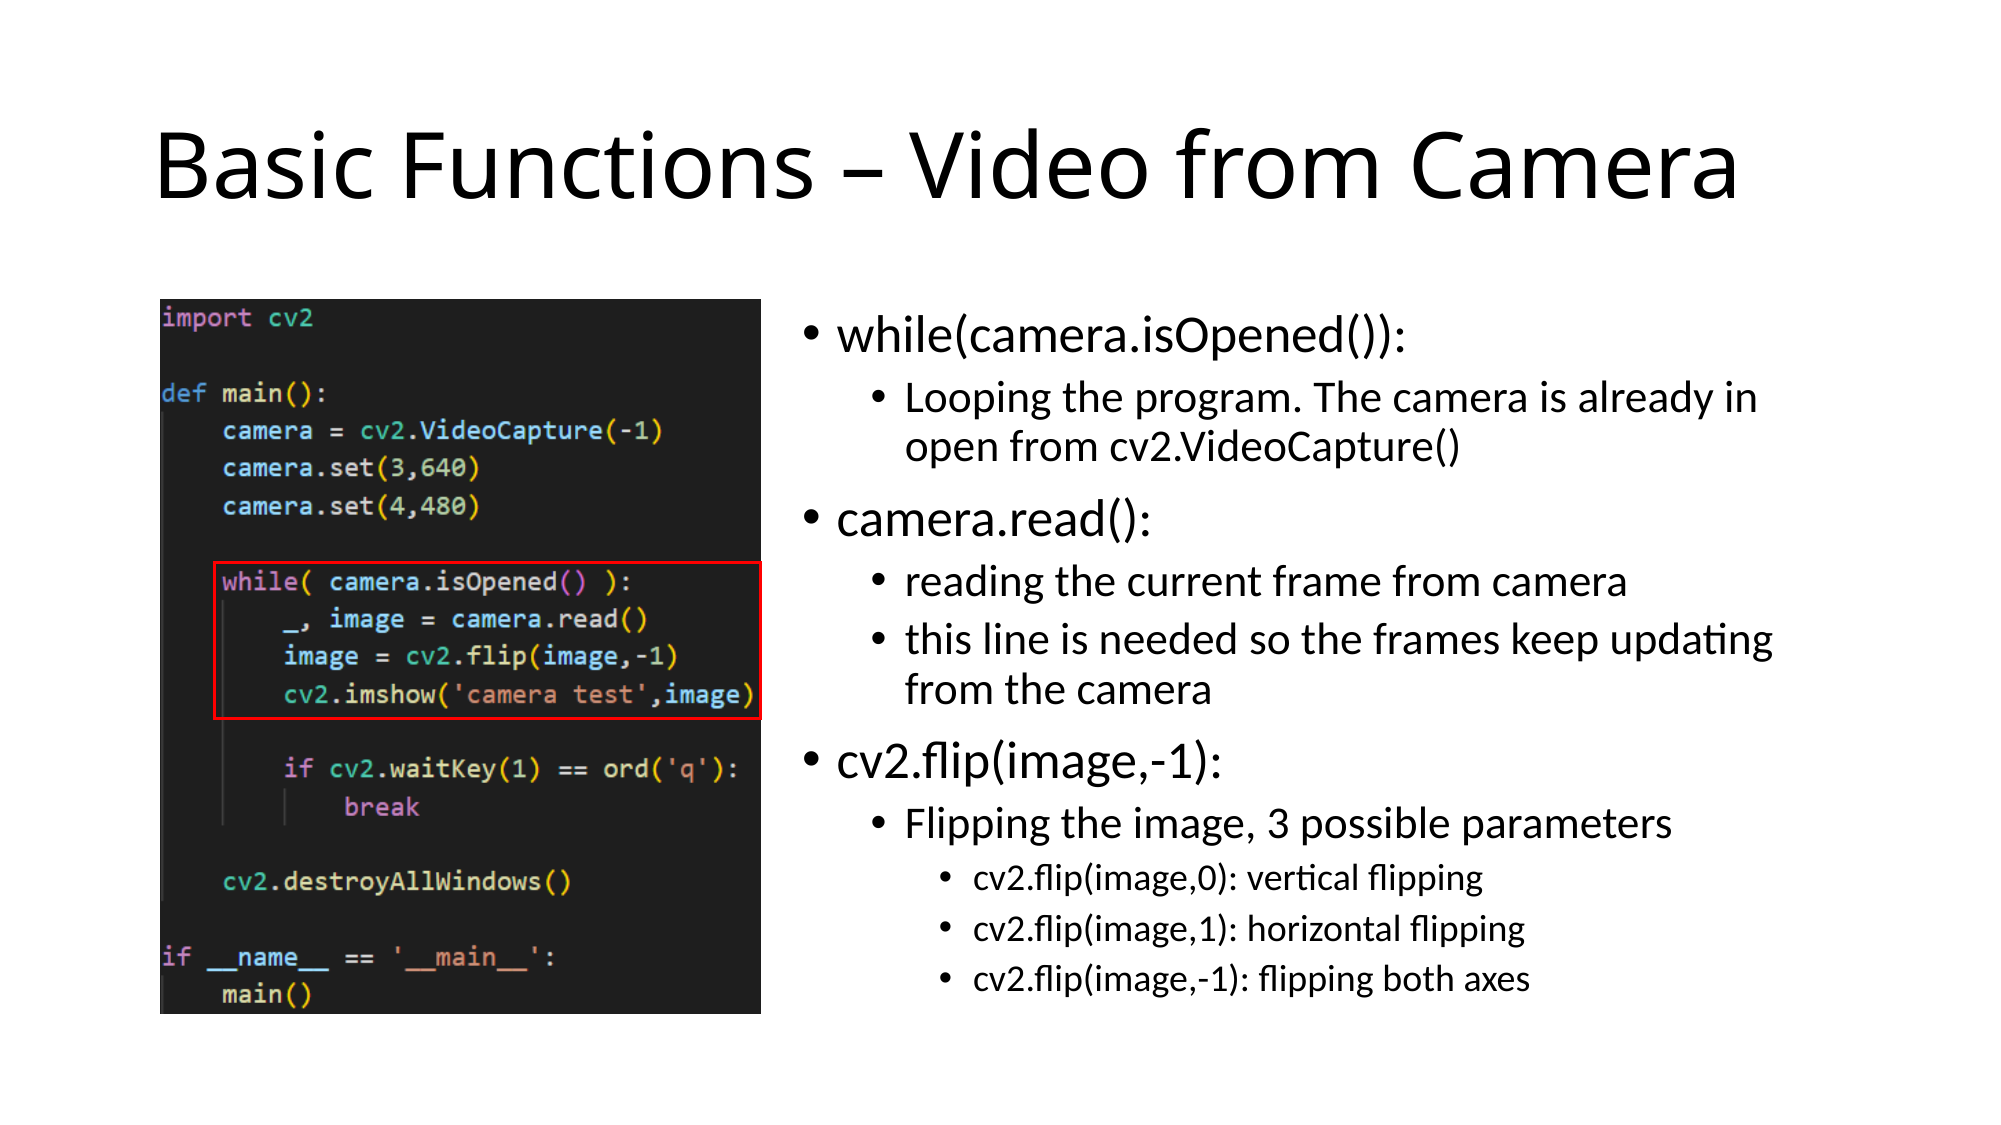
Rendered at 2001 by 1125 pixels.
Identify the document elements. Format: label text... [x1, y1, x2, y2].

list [160, 299, 761, 1014]
title Basic Functions – Video from Camera [137, 59, 1863, 278]
list while(camera.isOpened()): Looping the program. The camera is already in open from cv2.VideoCapture() camera.read(): reading the current frame from camera this line is needed so the frames keep updating from the camera cv2.flip(image,-1): Flipping the image, 3 possible parameters cv2.flip(image,0): vertical flipping cv2.flip(image,1): horizontal flipping cv2.flip(image,-1): flipping both axes [787, 299, 1863, 1014]
